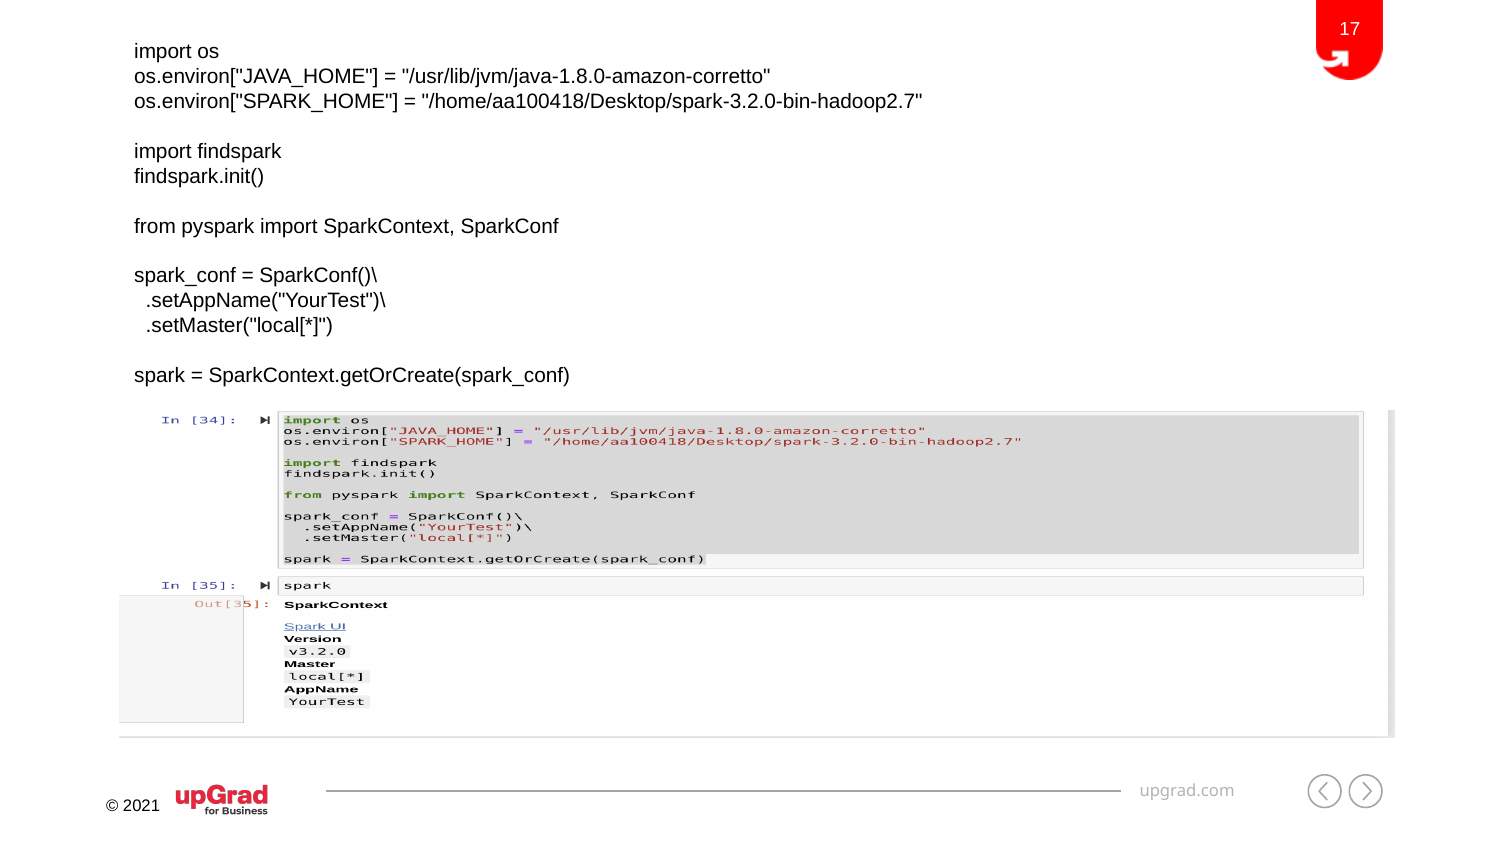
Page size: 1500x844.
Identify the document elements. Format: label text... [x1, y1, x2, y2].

picture [157, 776, 277, 827]
picture [119, 409, 1395, 738]
picture [1316, 0, 1383, 80]
text_box import os os.environ["JAVA_HOME"] = "/usr/lib/jvm/java-1.8.0-amazon-corretto" os.environ["SPARK_HOME"] = "/home/aa100418/Desktop/spark-3.2.0-bin-hadoop2.7" import findspark findspark.init() from pyspark import SparkContext, SparkConf spark_conf = SparkConf()\ .setAppName("YourTest")\ .setMaster("local[*]") spark = SparkContext.getOrCreate(spark_conf) [119, 29, 1275, 374]
